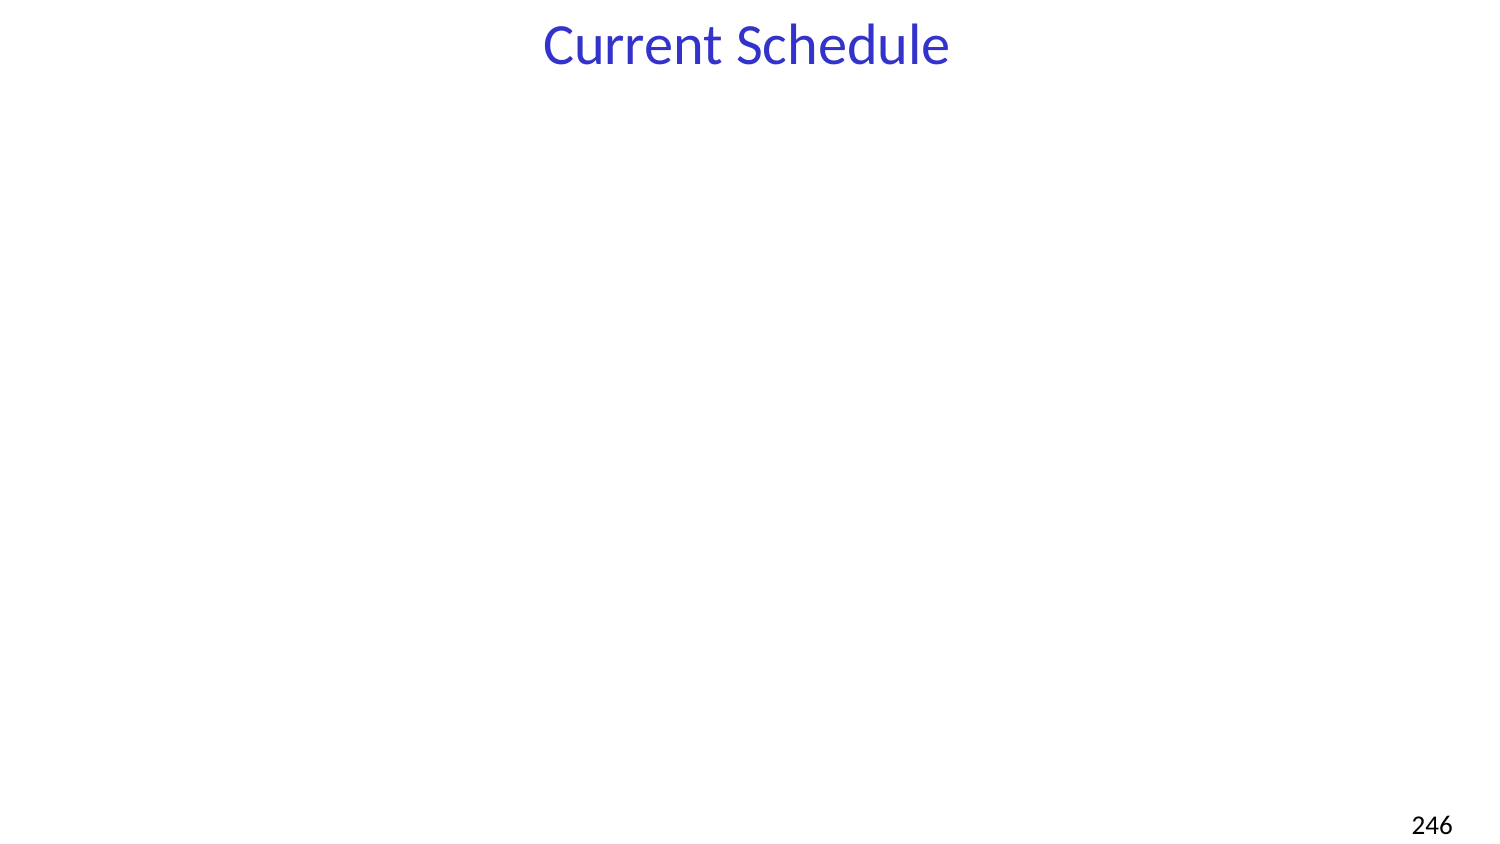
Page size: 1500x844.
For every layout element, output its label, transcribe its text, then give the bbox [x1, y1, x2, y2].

slide_number ‹#› [1372, 802, 1492, 827]
title Current Schedule [112, 0, 1388, 93]
